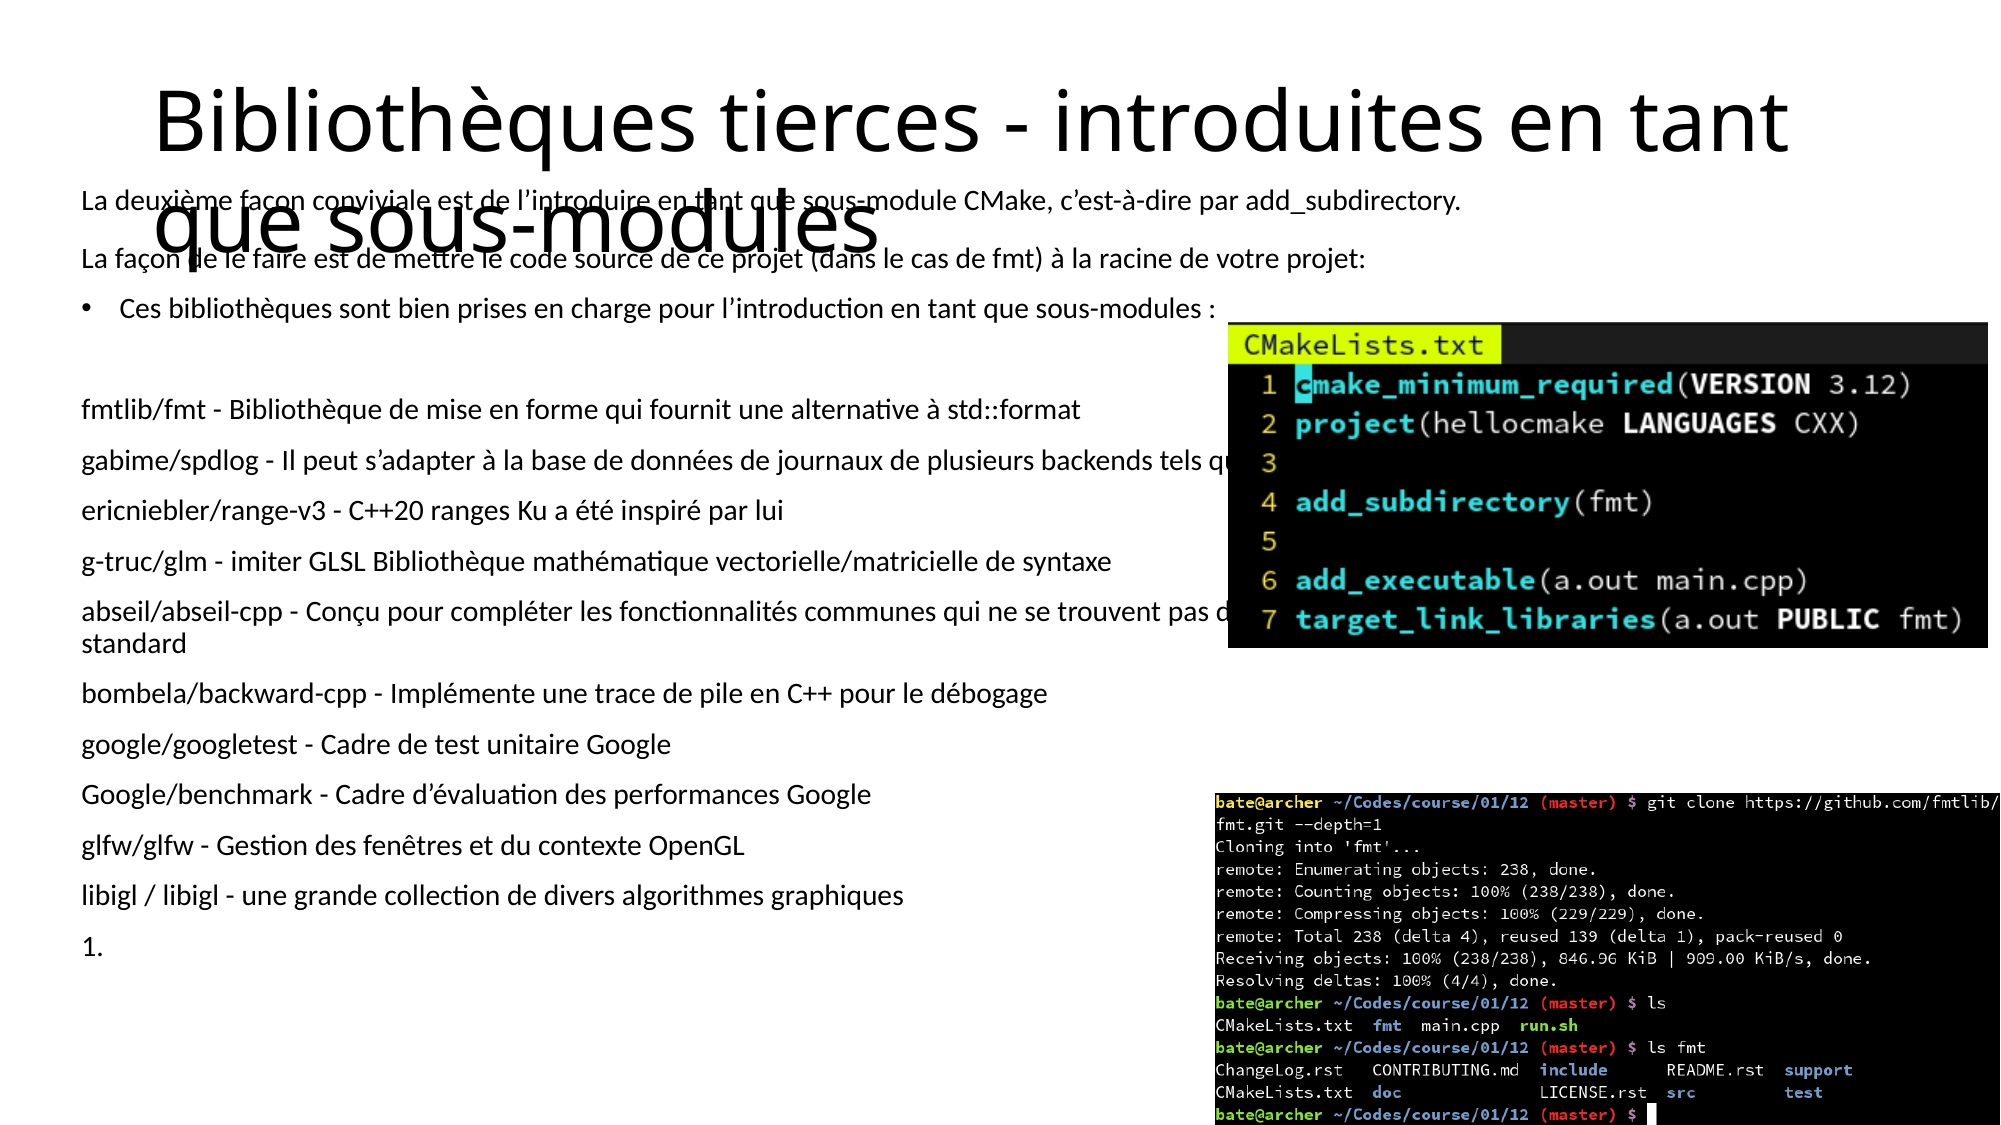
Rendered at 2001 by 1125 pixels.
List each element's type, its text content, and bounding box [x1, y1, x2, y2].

title Bibliothèques tierces - introduites en tant que sous-modules [137, 59, 1863, 278]
picture [1215, 793, 2000, 1125]
list La deuxième façon conviviale est de l’introduire en tant que sous-module CMake, c’est-à-dire par add_subdirectory. La façon de le faire est de mettre le code source de ce projet (dans le cas de fmt) à la racine de votre projet: Ces bibliothèques sont bien prises en charge pour l’introduction en tant que sous-modules : fmtlib/fmt - Bibliothèque de mise en forme qui fournit une alternative à std::format gabime/spdlog - Il peut s’adapter à la base de données de journaux de plusieurs backends tels que les consoles et Android ericniebler/range-v3 - C++20 ranges Ku a été inspiré par lui g-truc/glm - imiter GLSL Bibliothèque mathématique vectorielle/matricielle de syntaxe abseil/abseil-cpp - Conçu pour compléter les fonctionnalités communes qui ne se trouvent pas dans la bibliothèque standard bombela/backward-cpp - Implémente une trace de pile en C++ pour le débogage google/googletest - Cadre de test unitaire Google Google/benchmark - Cadre d’évaluation des performances Google glfw/glfw - Gestion des fenêtres et du contexte OpenGL libigl / libigl - une grande collection de divers algorithmes graphiques [66, 177, 1574, 937]
picture [1228, 322, 1988, 648]
